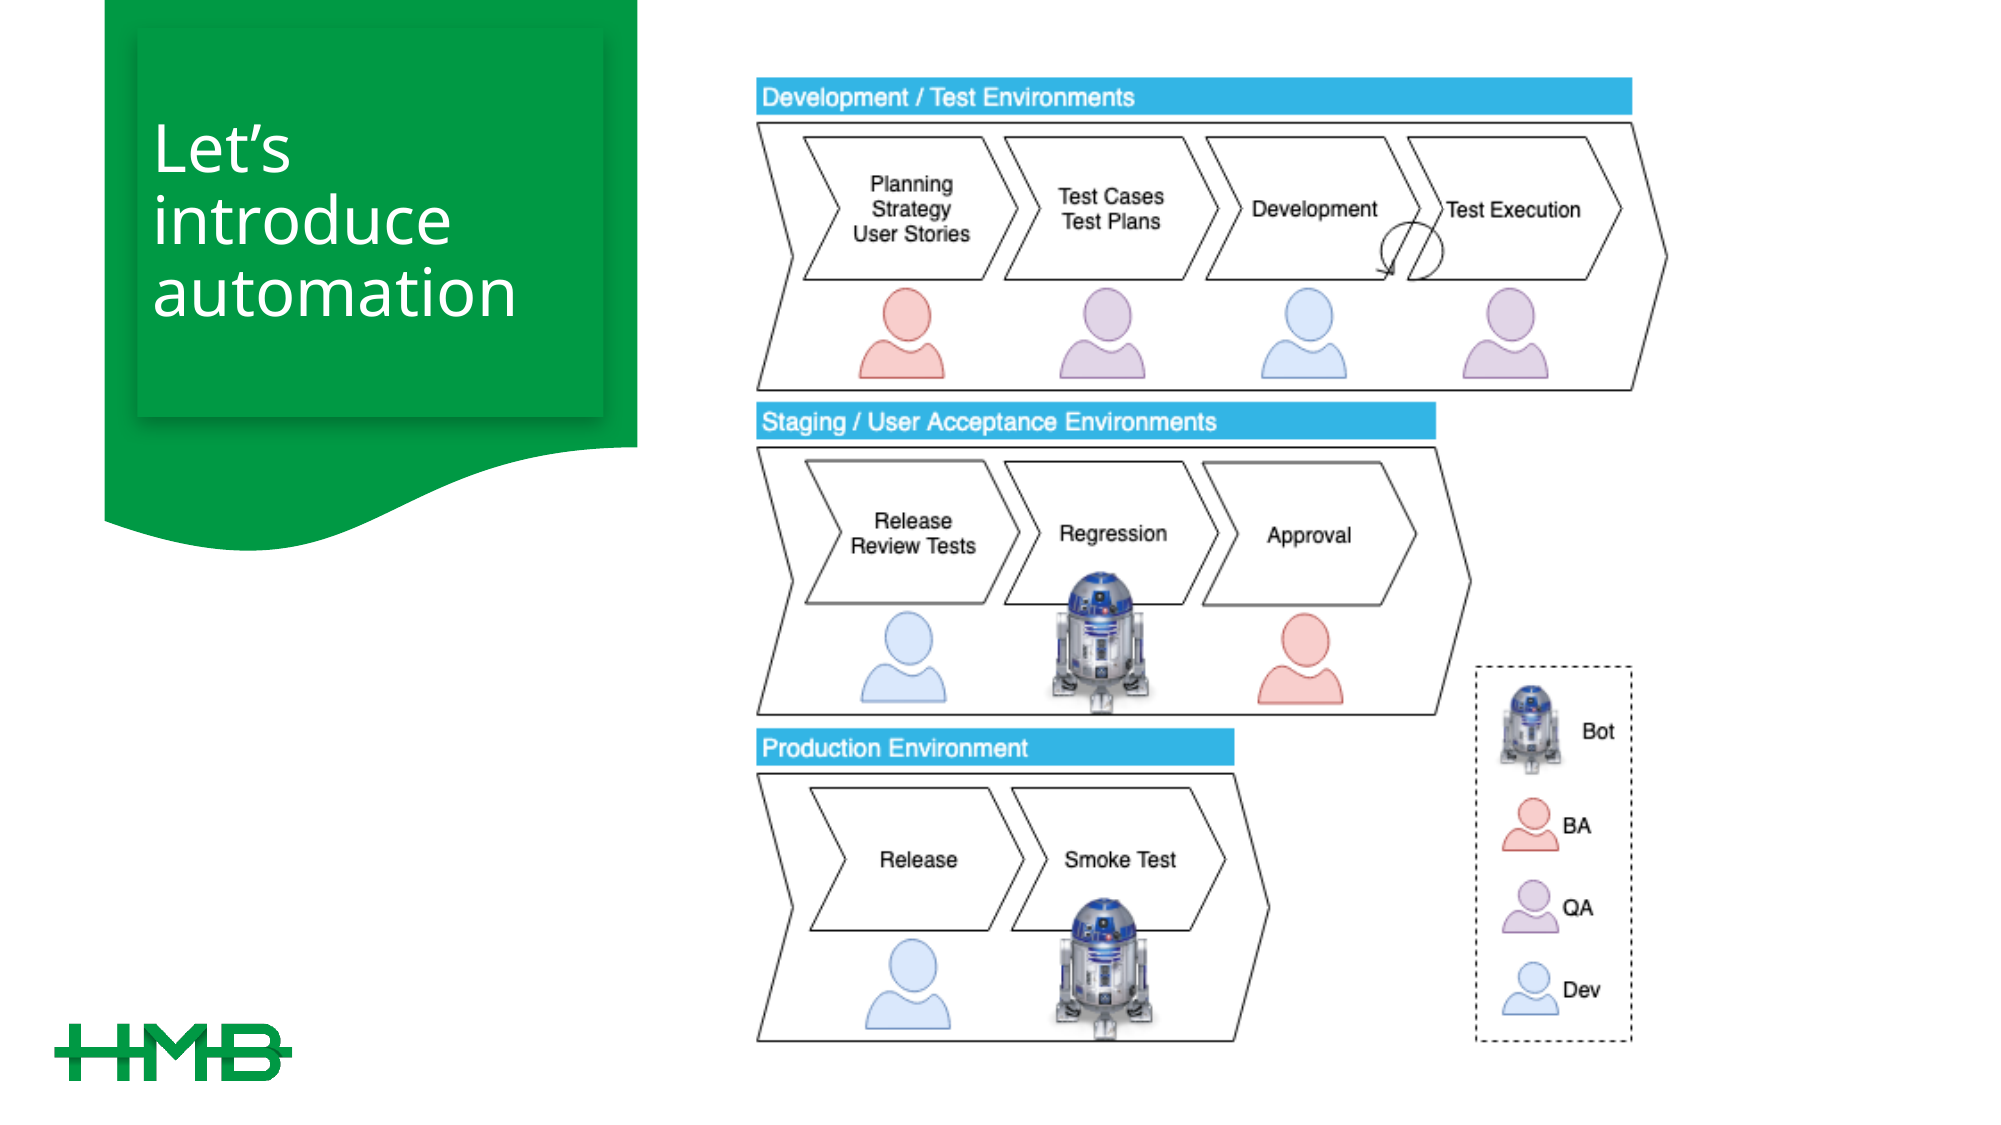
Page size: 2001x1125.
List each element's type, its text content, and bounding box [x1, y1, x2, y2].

picture [755, 76, 1861, 1047]
picture [48, 988, 302, 1116]
title Let’s introduce automation [137, 28, 604, 417]
text_box [102, 0, 640, 553]
